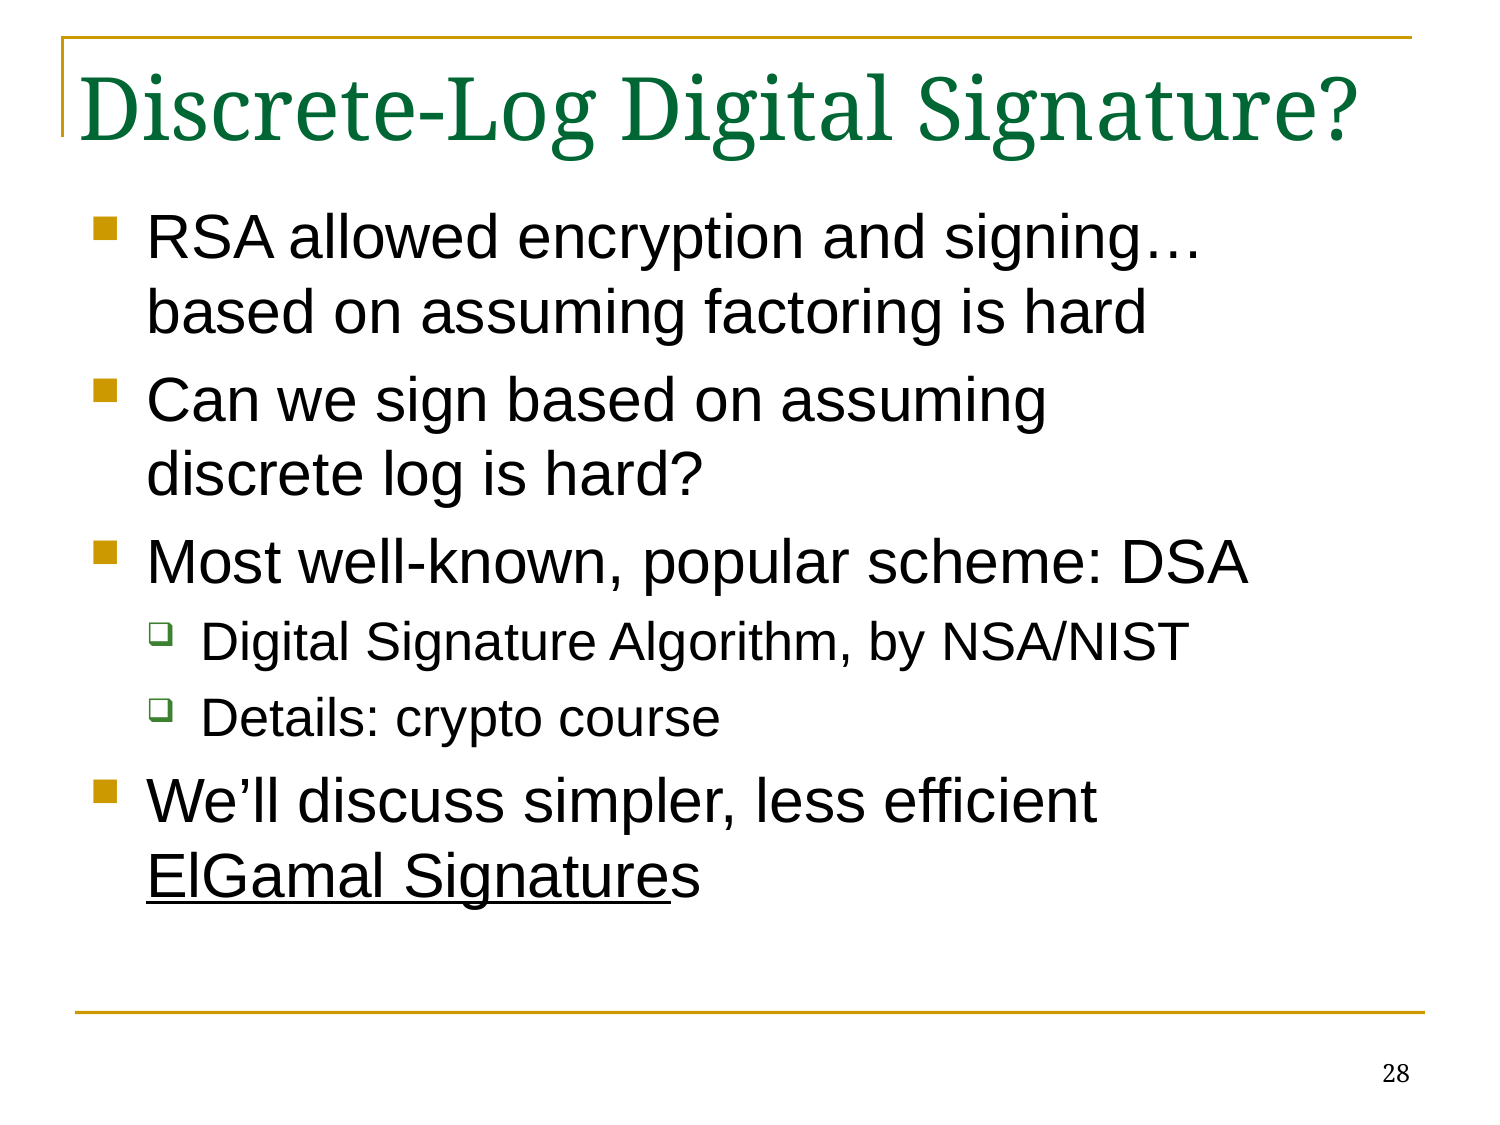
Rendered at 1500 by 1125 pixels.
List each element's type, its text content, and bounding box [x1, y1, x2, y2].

title Discrete-Log Digital Signature? [63, 45, 1425, 174]
slide_number 28 [1074, 1024, 1425, 1100]
list RSA allowed encryption and signing… based on assuming factoring is hard Can we sign based on assuming discrete log is hard? Most well-known, popular scheme: DSA Digital Signature Algorithm, by NSA/NIST Details: crypto course We’ll discuss simpler, less efficient ElGamal Signatures [75, 188, 1459, 1006]
